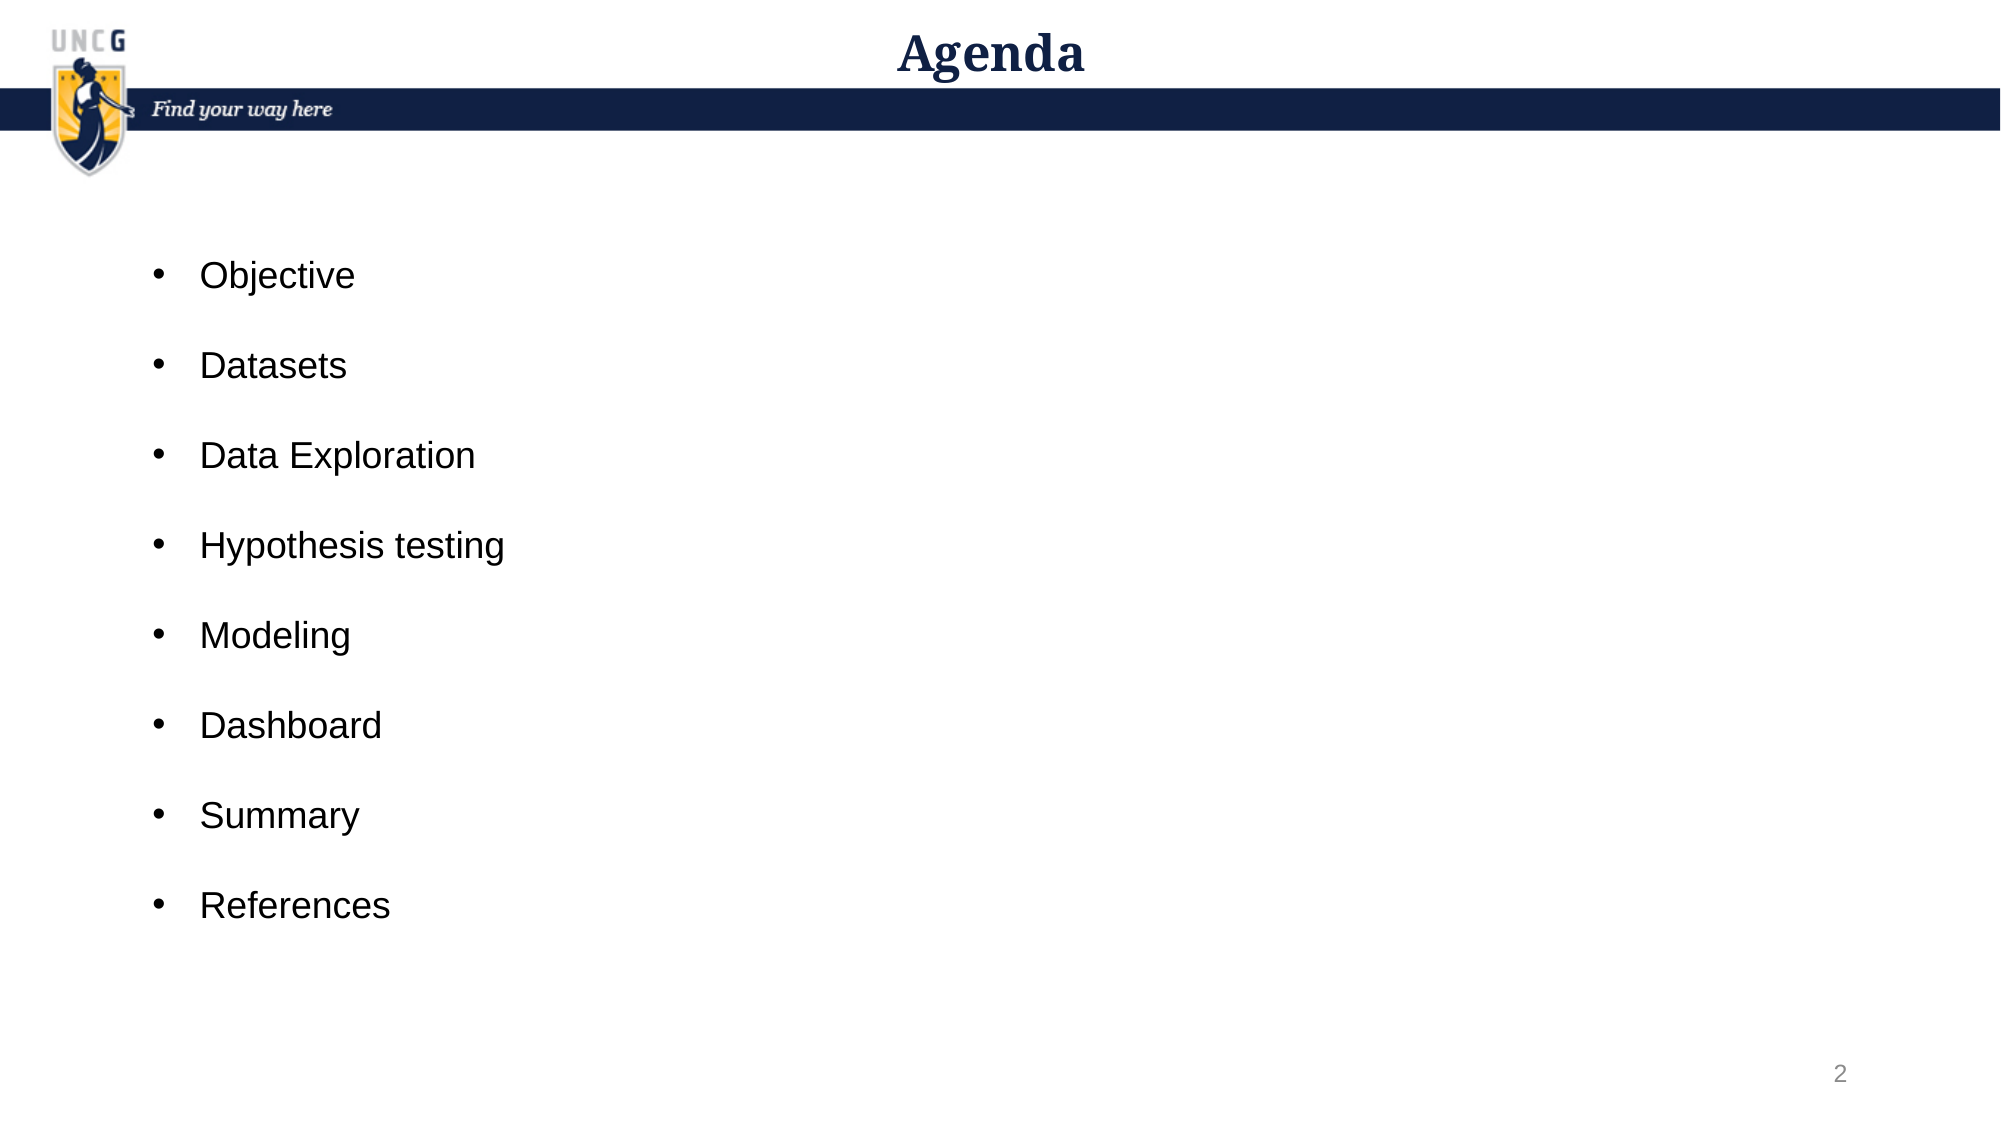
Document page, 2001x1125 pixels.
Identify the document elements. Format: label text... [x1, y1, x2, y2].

title Agenda [882, 0, 1118, 90]
text_box Objective Datasets Data Exploration Hypothesis testing Modeling Dashboard Summary References [137, 198, 521, 934]
slide_number 1 [1412, 1042, 1863, 1103]
picture [0, 0, 2001, 1125]
